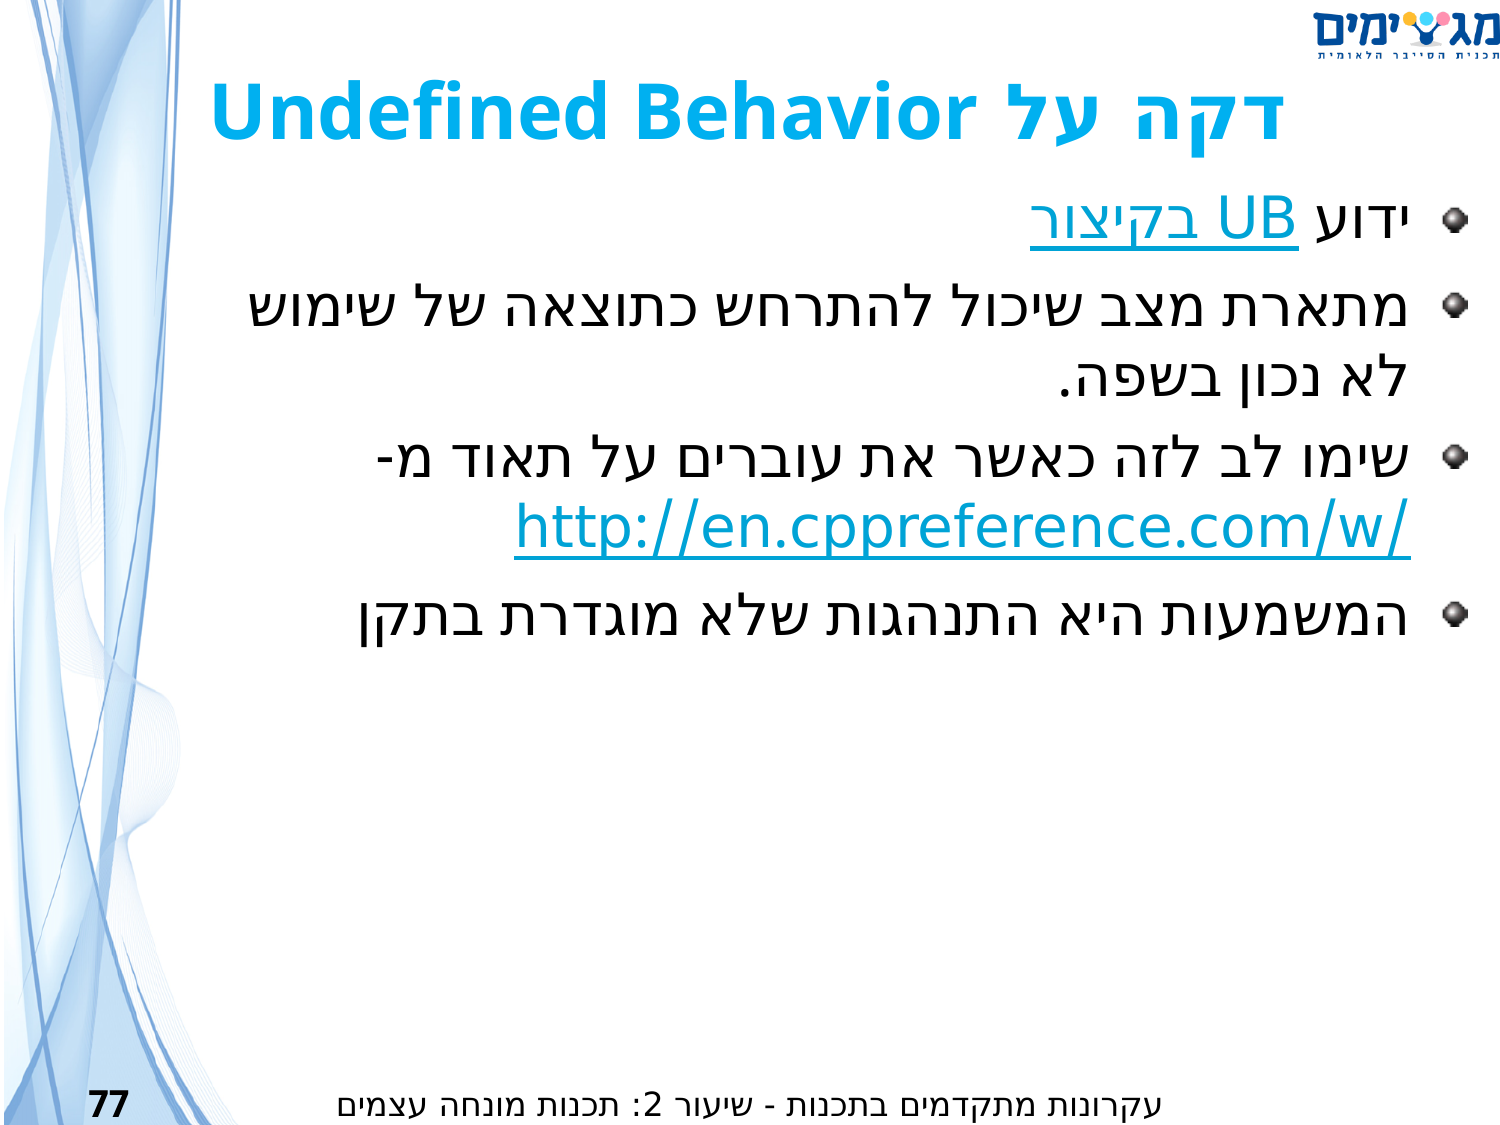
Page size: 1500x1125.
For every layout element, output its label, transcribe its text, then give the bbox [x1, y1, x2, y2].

list ידוע בקיצור UB מתארת מצב שיכול להתרחש כתוצאה של שימוש לא נכון בשפה. שימו לב לזה כאשר את עוברים על תאוד מ- http://en.cppreference.com/w/ המשמעות היא התנהגות שלא מוגדרת בתקן [170, 172, 1483, 1073]
picture [1306, 0, 1500, 87]
picture [1438, 597, 1468, 627]
list דקה על Undefined Behavior [190, 0, 1306, 163]
picture [1438, 288, 1468, 318]
picture [4, 0, 254, 1125]
picture [1438, 440, 1468, 469]
picture [1438, 203, 1468, 233]
